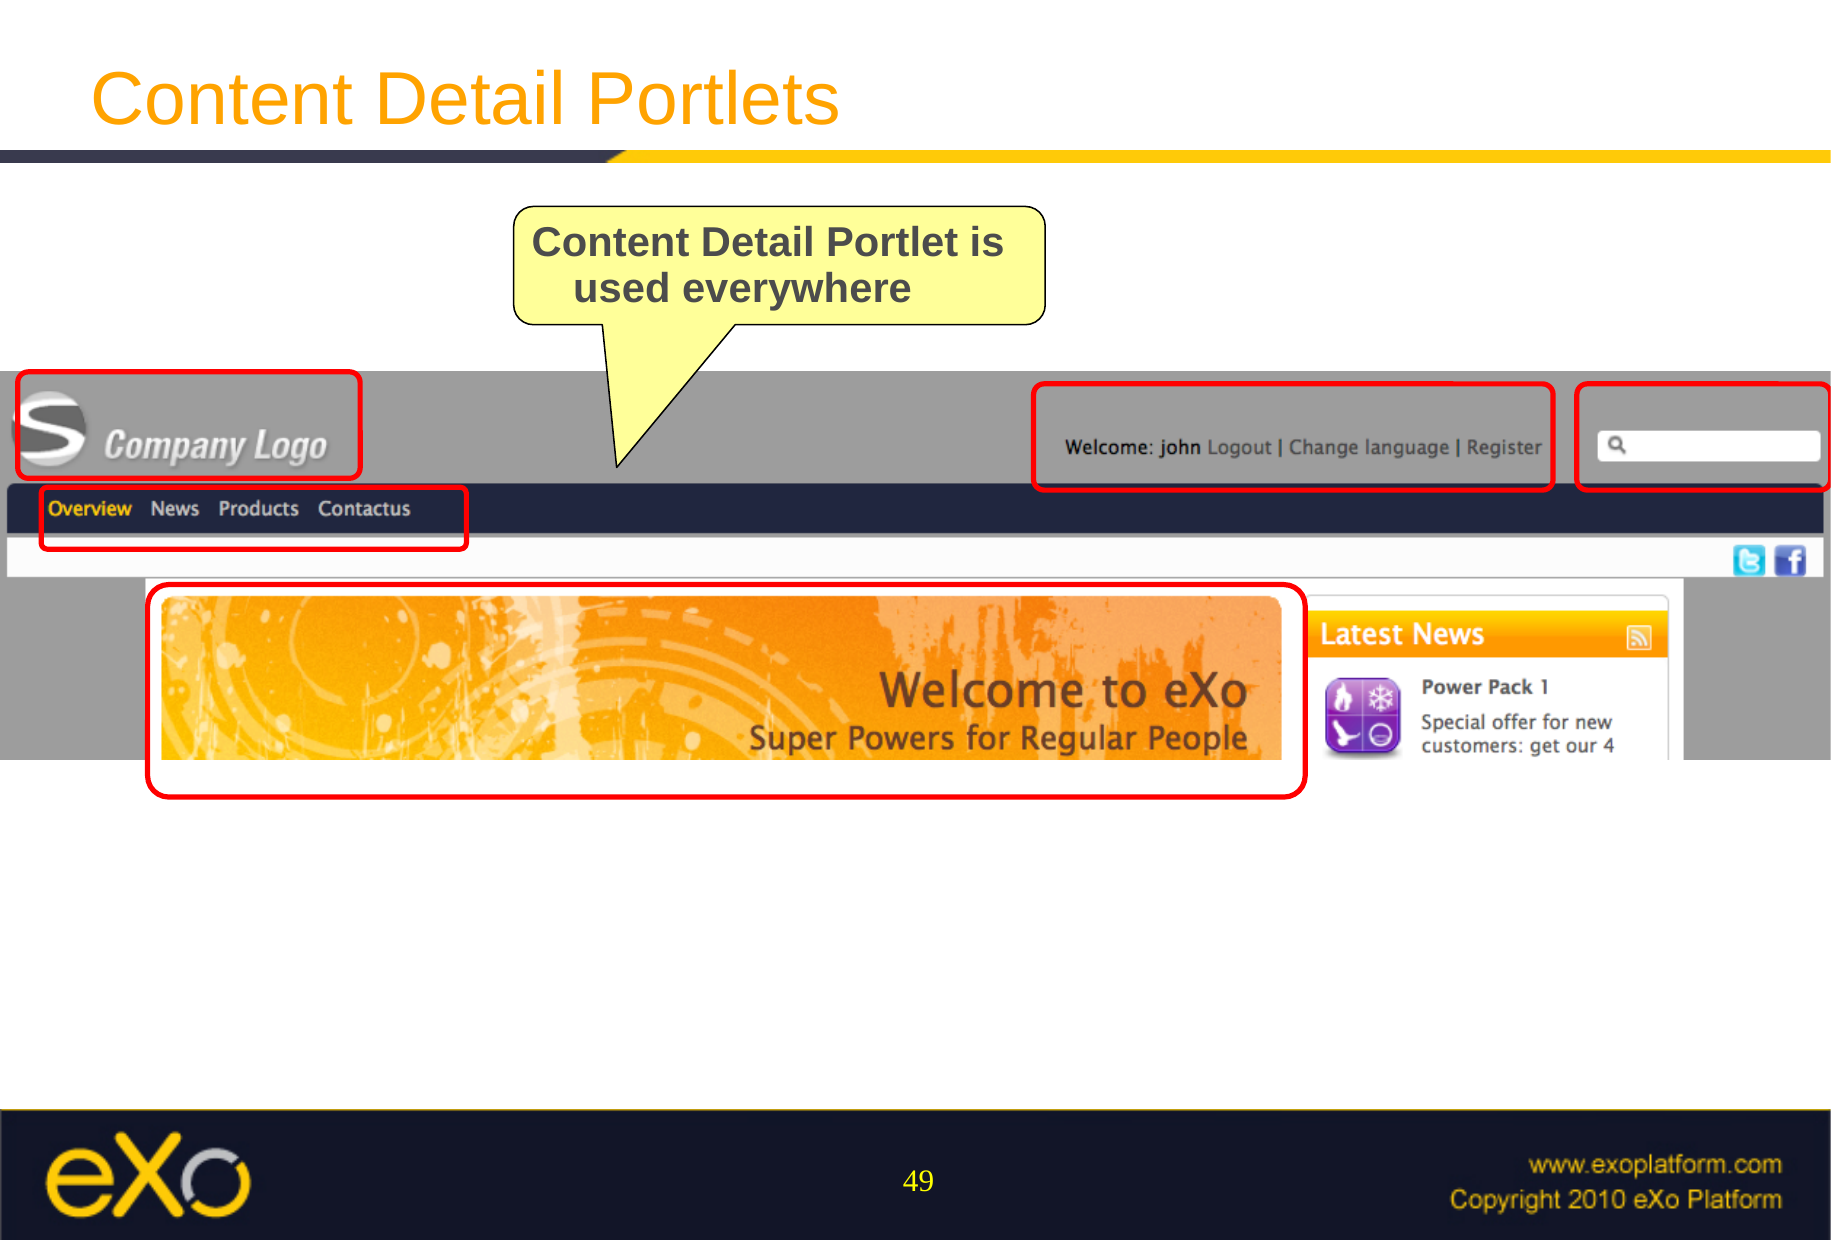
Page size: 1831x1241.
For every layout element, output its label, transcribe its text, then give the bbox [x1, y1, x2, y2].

text_box [71, 771, 1767, 1077]
picture [0, 1109, 1831, 1240]
text_box Content Detail Portlet is used everywhere [513, 206, 1046, 371]
picture [0, 371, 1831, 760]
text_box Content Detail Portlets [90, 49, 1739, 151]
text_box [147, 771, 1306, 798]
picture [0, 150, 1831, 163]
text_box [71, 186, 1767, 371]
